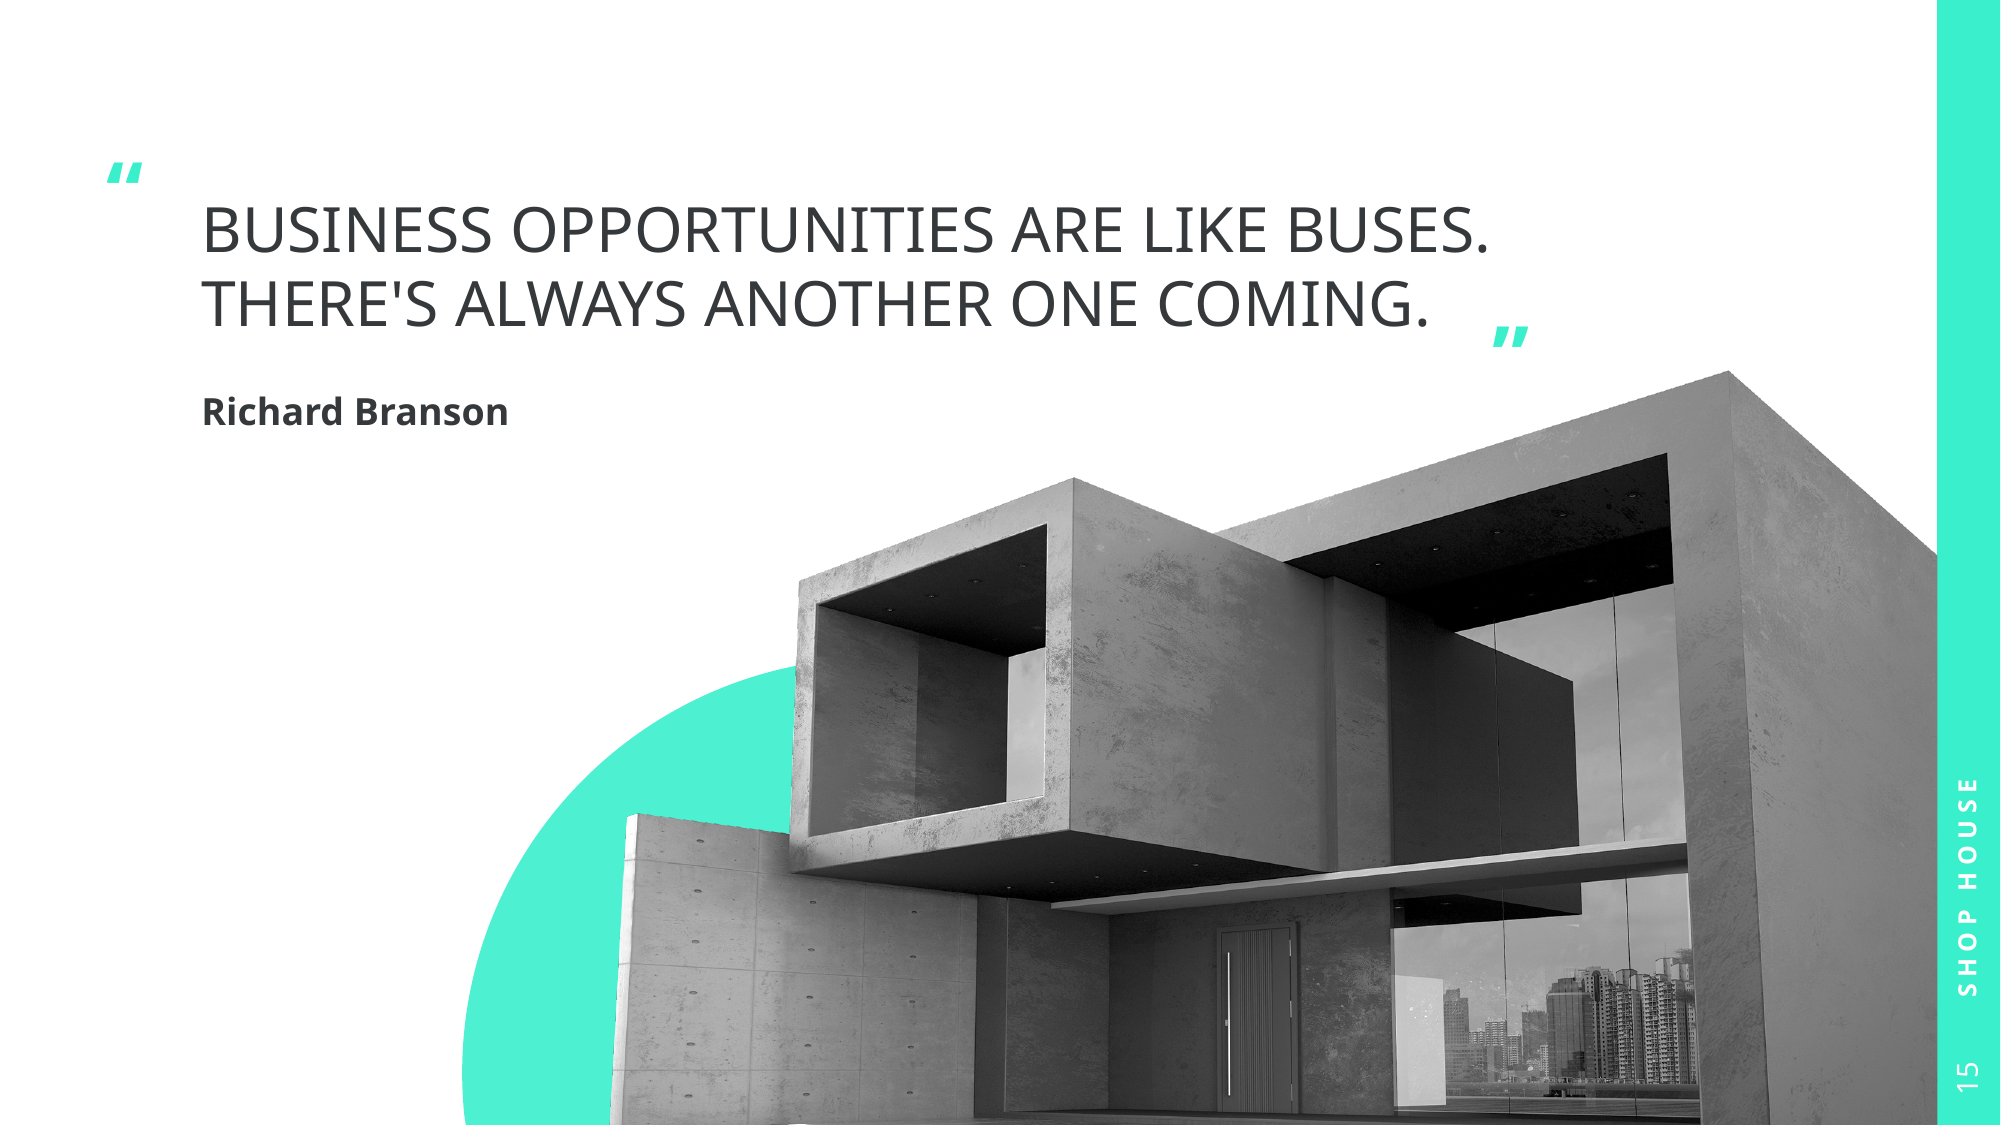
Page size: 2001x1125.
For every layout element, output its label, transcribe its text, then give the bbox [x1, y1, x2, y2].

title BUSINESS OPPORTUNITIES ARE LIKE BUSES. THERE'S ALWAYS ANOTHER ONE COMING. [201, 189, 1554, 349]
text_box ” [1477, 295, 1524, 411]
text_box “ [91, 131, 138, 247]
picture [415, 348, 1937, 1125]
slide_number 15 [1937, 1032, 2000, 1125]
subtitle Richard Branson [201, 365, 1358, 458]
footer Shop house [1937, 0, 2000, 1032]
